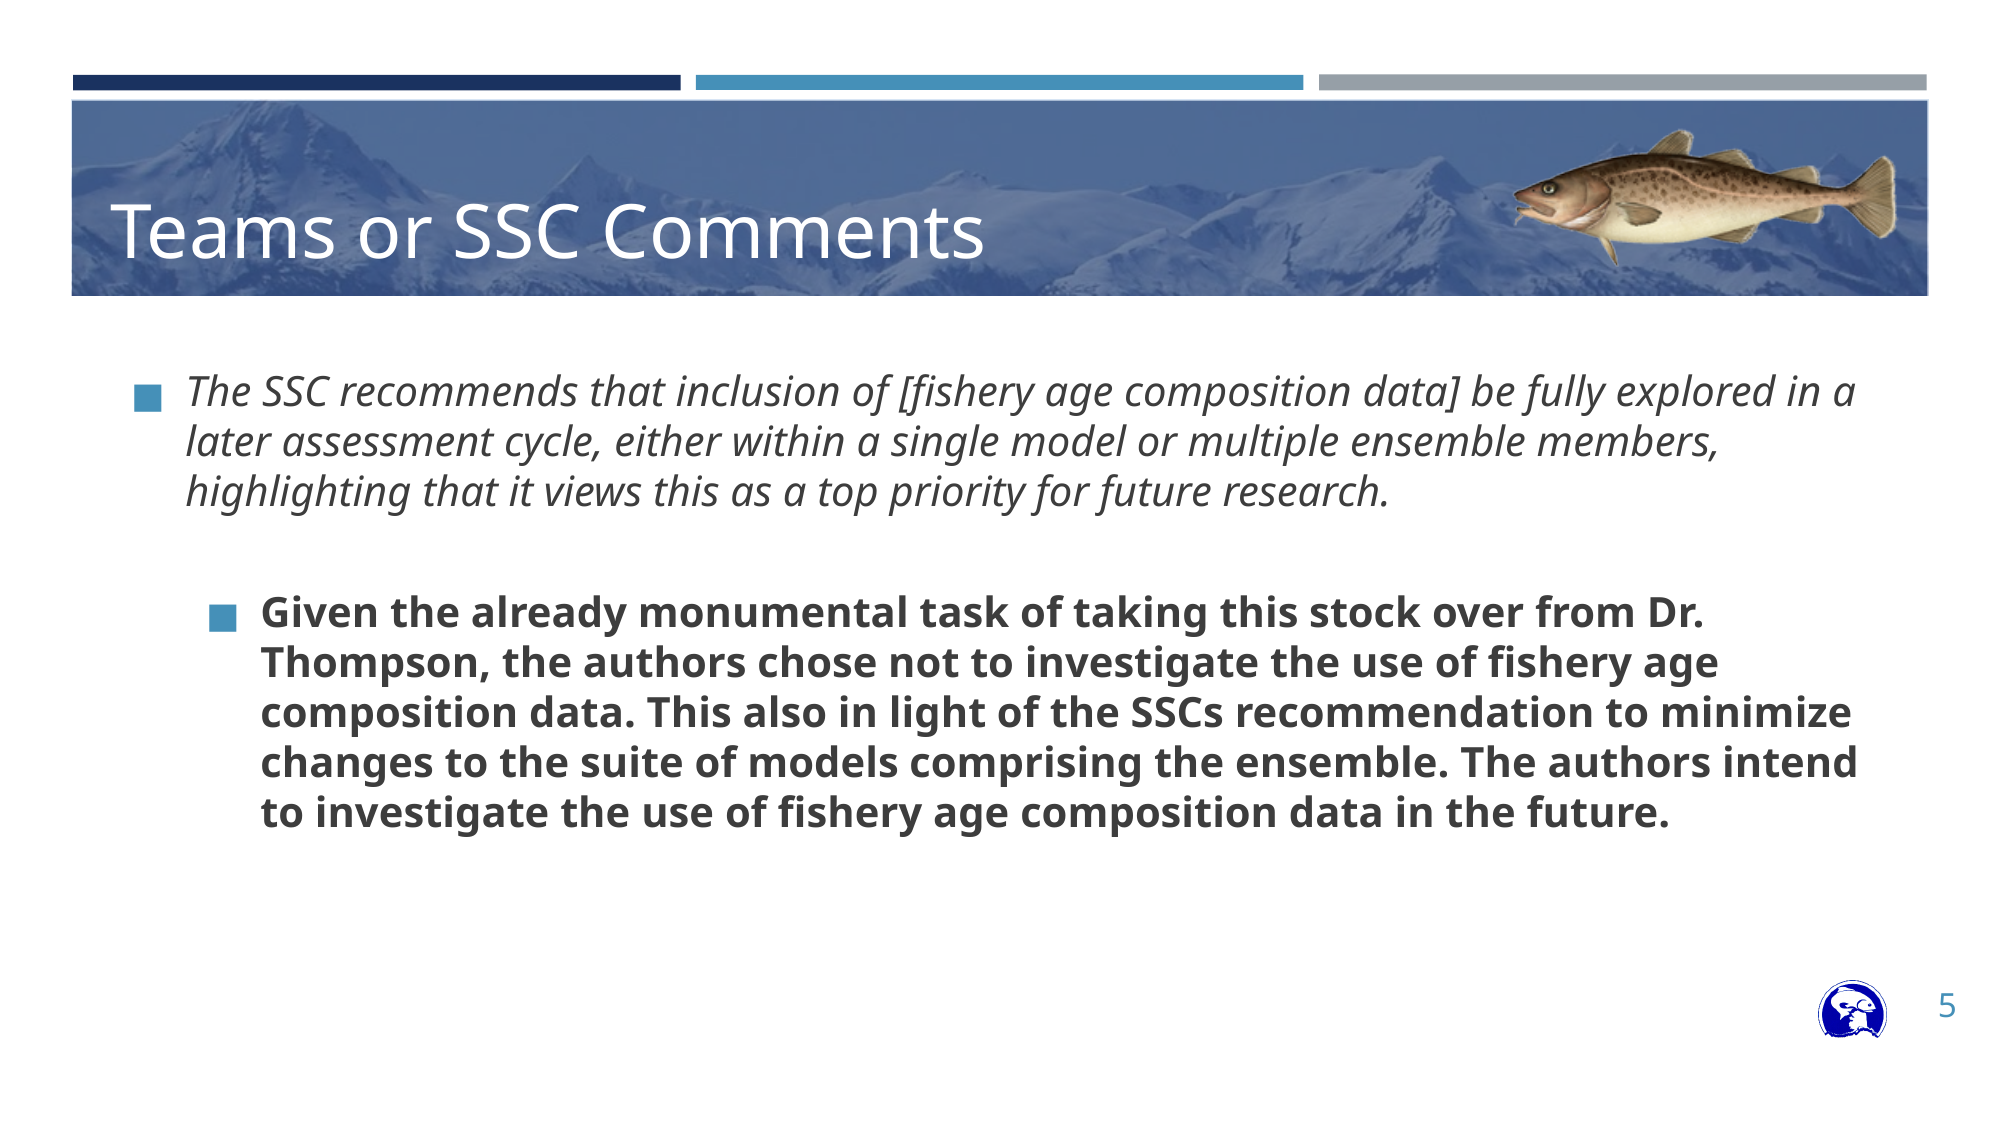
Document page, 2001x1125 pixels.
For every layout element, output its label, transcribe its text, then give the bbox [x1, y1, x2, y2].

title Teams or SSC Comments [95, 115, 1503, 282]
text_box [71, 99, 1503, 296]
text_box [1908, 99, 1929, 296]
slide_number 5 [1732, 977, 1972, 1037]
list The SSC recommends that inclusion of [fishery age composition data] be fully explored in a later assessment cycle, either within a single model or multiple ensemble members, highlighting that it views this as a top priority for future research. Given the already monumental task of taking this stock over from Dr. Thompson, the authors chose not to investigate the use of fishery age composition data. This also in light of the SSCs recommendation to minimize changes to the suite of models comprising the ensemble. The authors intend to investigate the use of fishery age composition data in the future. [95, 357, 1905, 962]
picture [1509, 77, 1905, 318]
